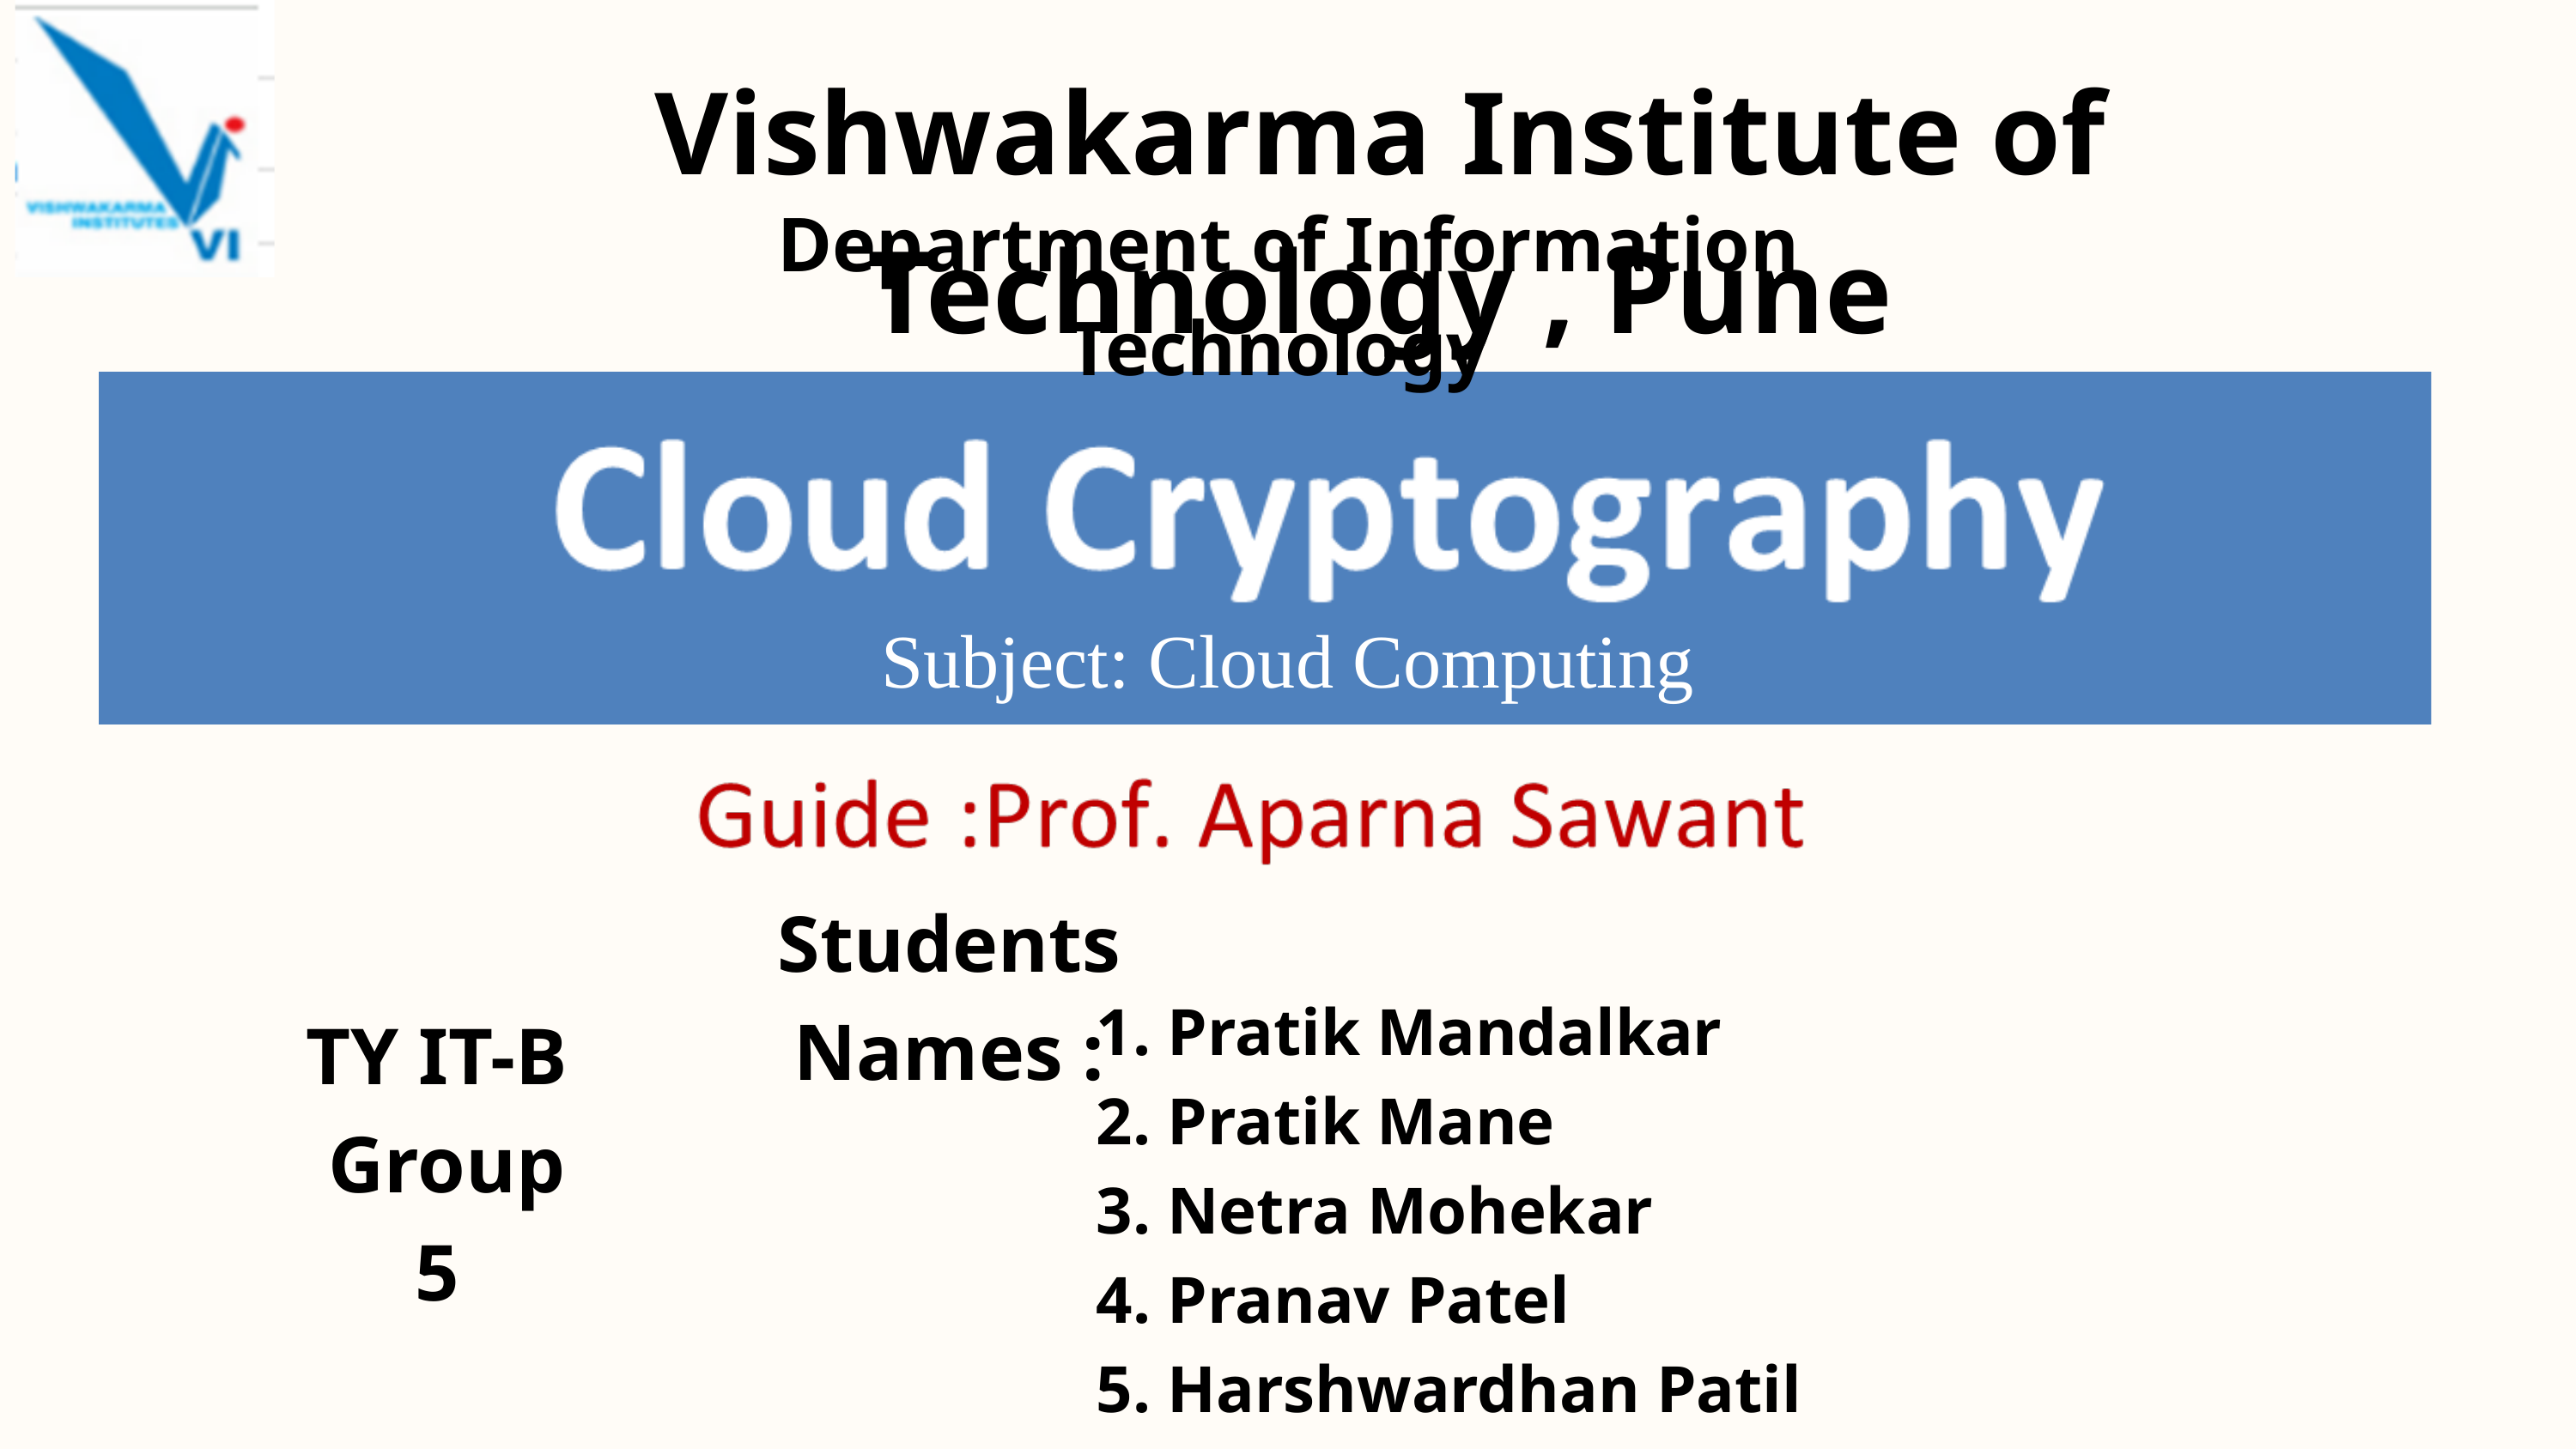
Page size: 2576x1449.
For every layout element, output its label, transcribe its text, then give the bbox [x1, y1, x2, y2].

text_box 1. Pratik Mandalkar 2. Pratik Mane 3. Netra Mohekar 4. Pranav Patel 5. Harshwardhan Patil [1079, 884, 2467, 1426]
text_box [15, 0, 275, 277]
text_box Vishwakarma Institute of Technology , Pune [329, 38, 2432, 357]
text_box Students Names : [671, 880, 1228, 1096]
text_box [99, 372, 2432, 724]
text_box [635, 724, 2228, 934]
text_box Department of Information Technology [671, 182, 1905, 391]
text_box Subject: Cloud Computing [723, 596, 1853, 703]
text_box TY IT-B Group 5 [296, 991, 578, 1317]
